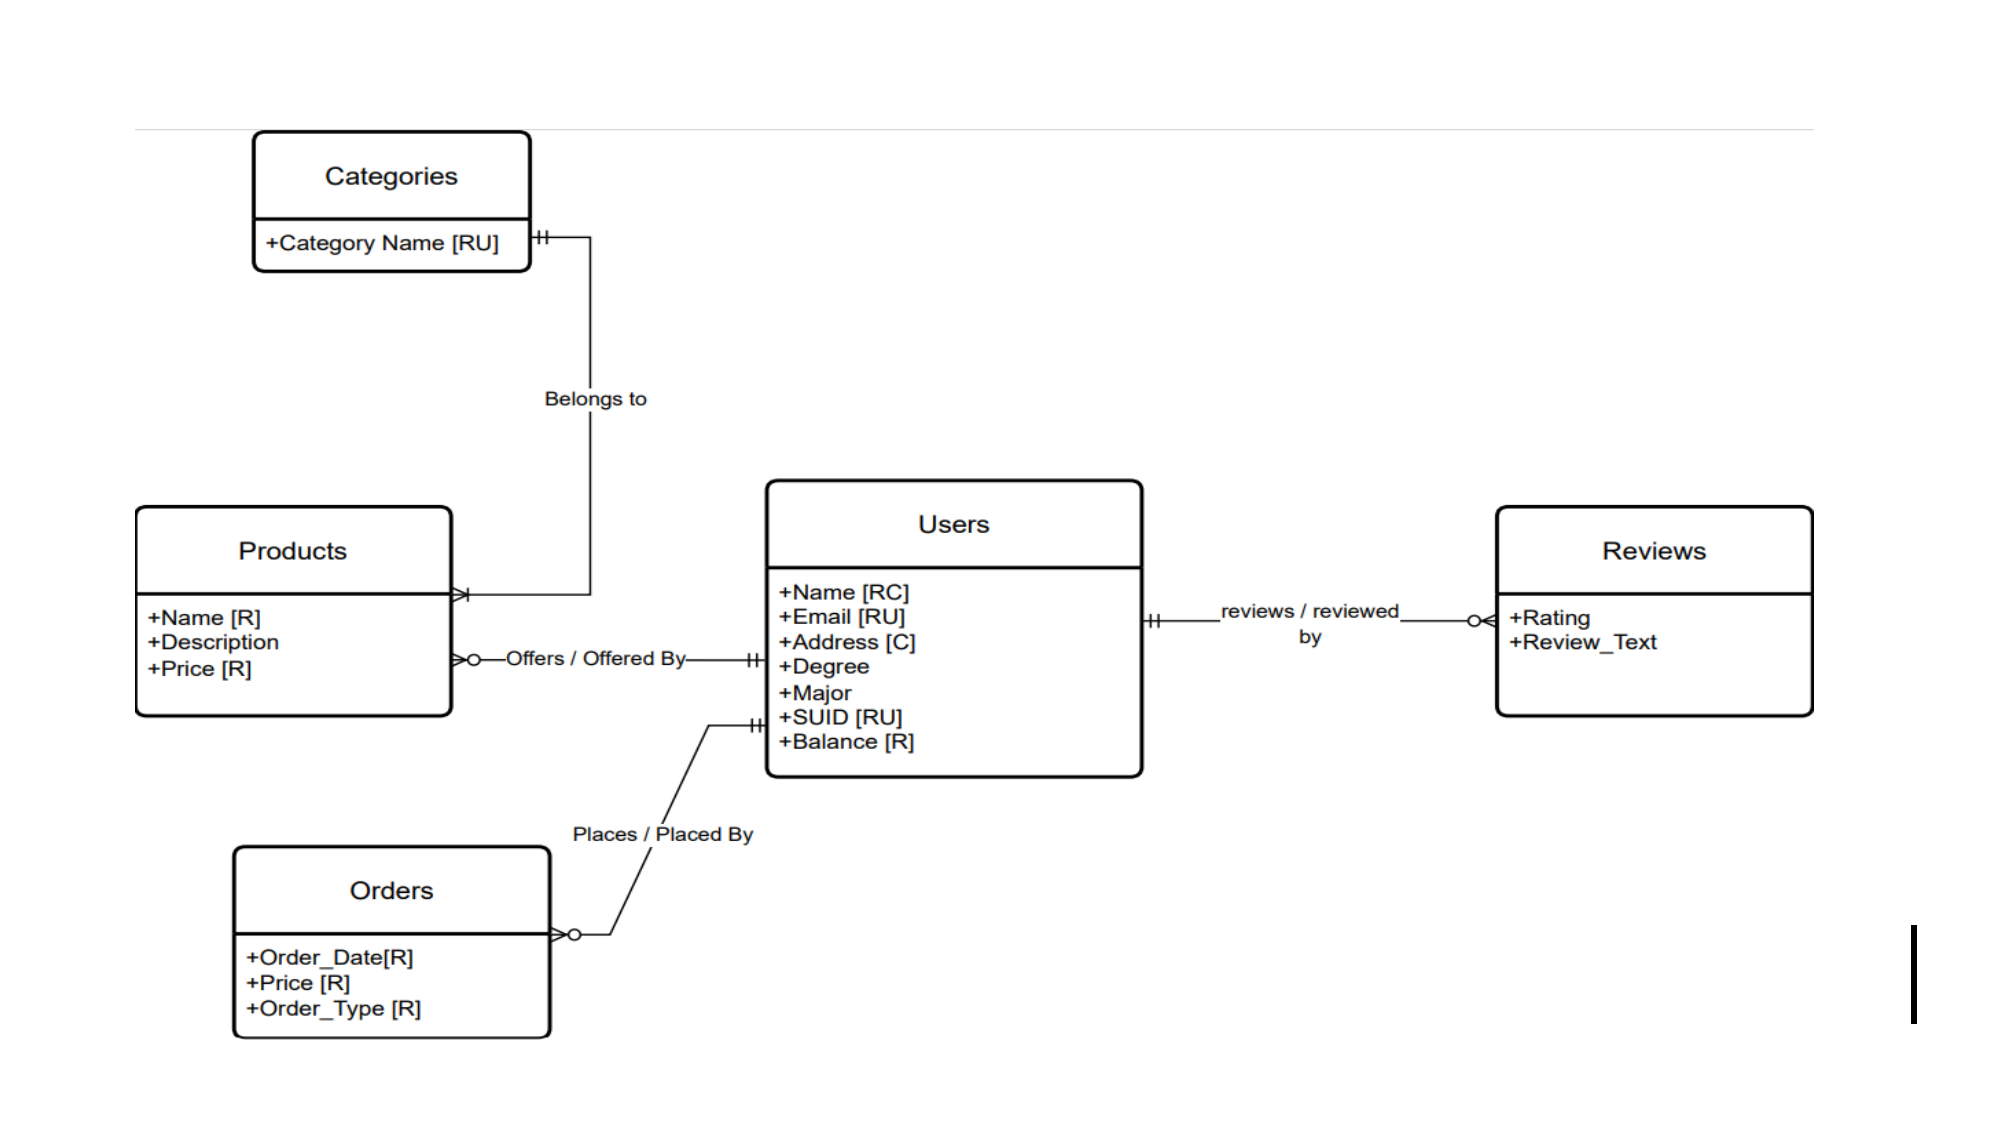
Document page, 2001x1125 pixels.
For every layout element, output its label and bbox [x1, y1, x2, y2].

picture [135, 129, 1814, 1040]
